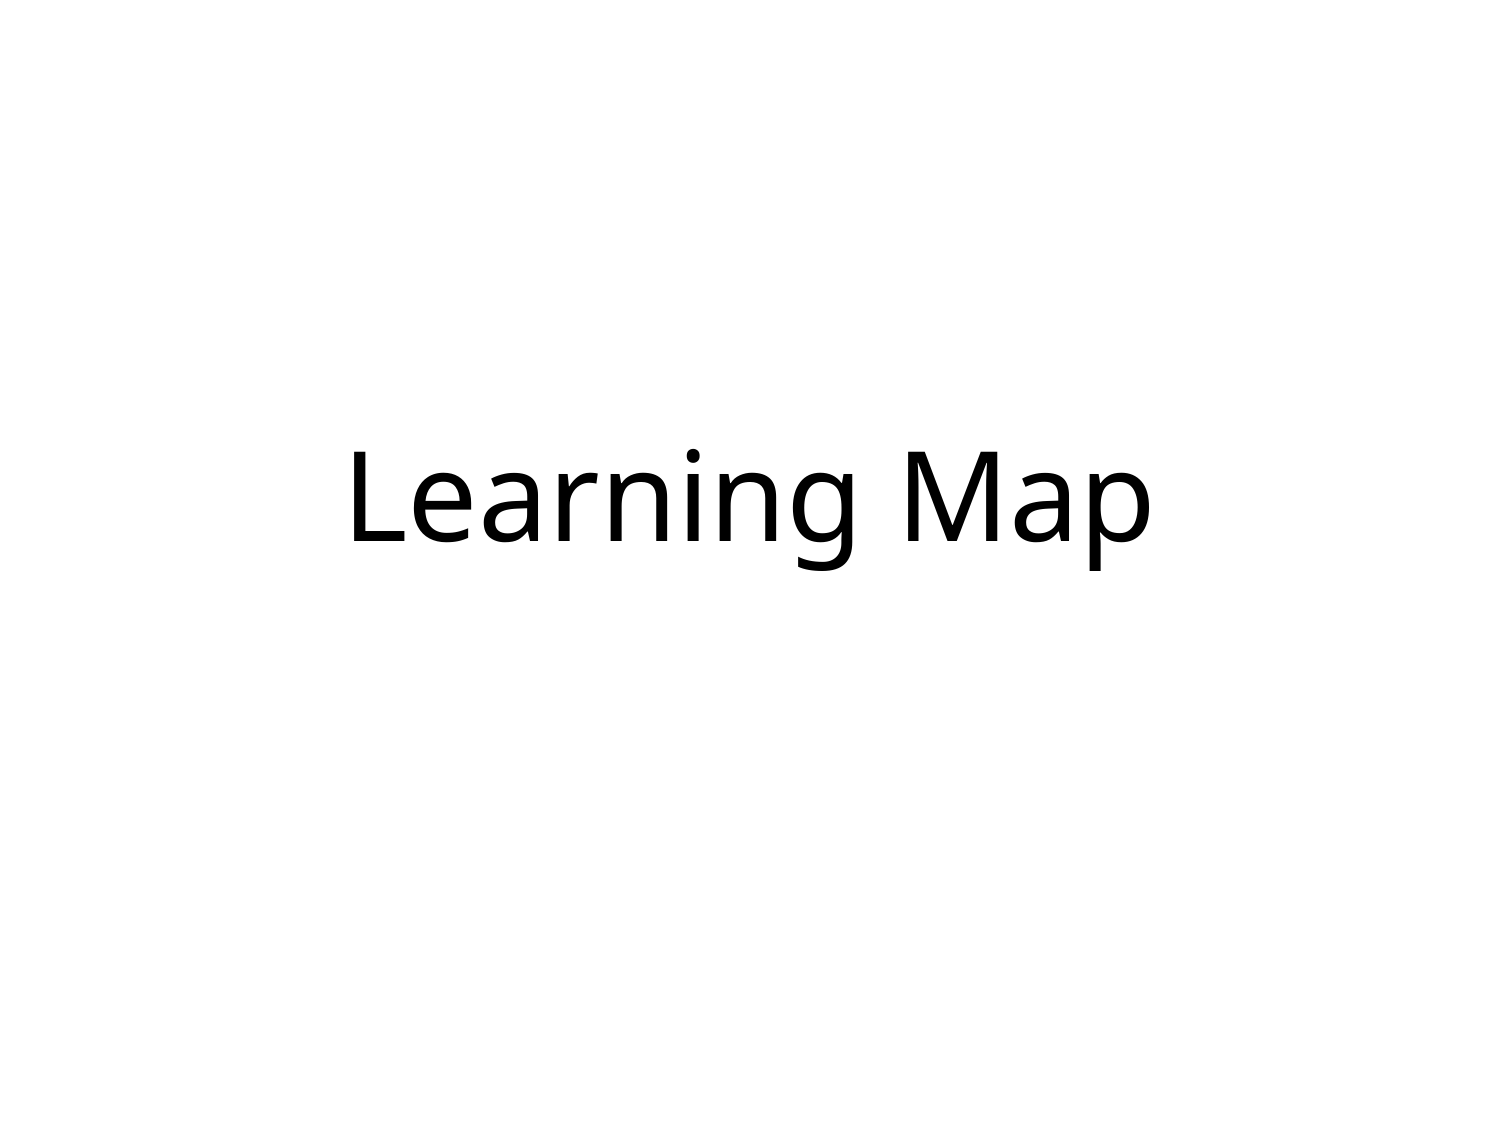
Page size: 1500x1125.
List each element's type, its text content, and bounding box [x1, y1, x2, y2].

title Learning Map [112, 184, 1388, 576]
